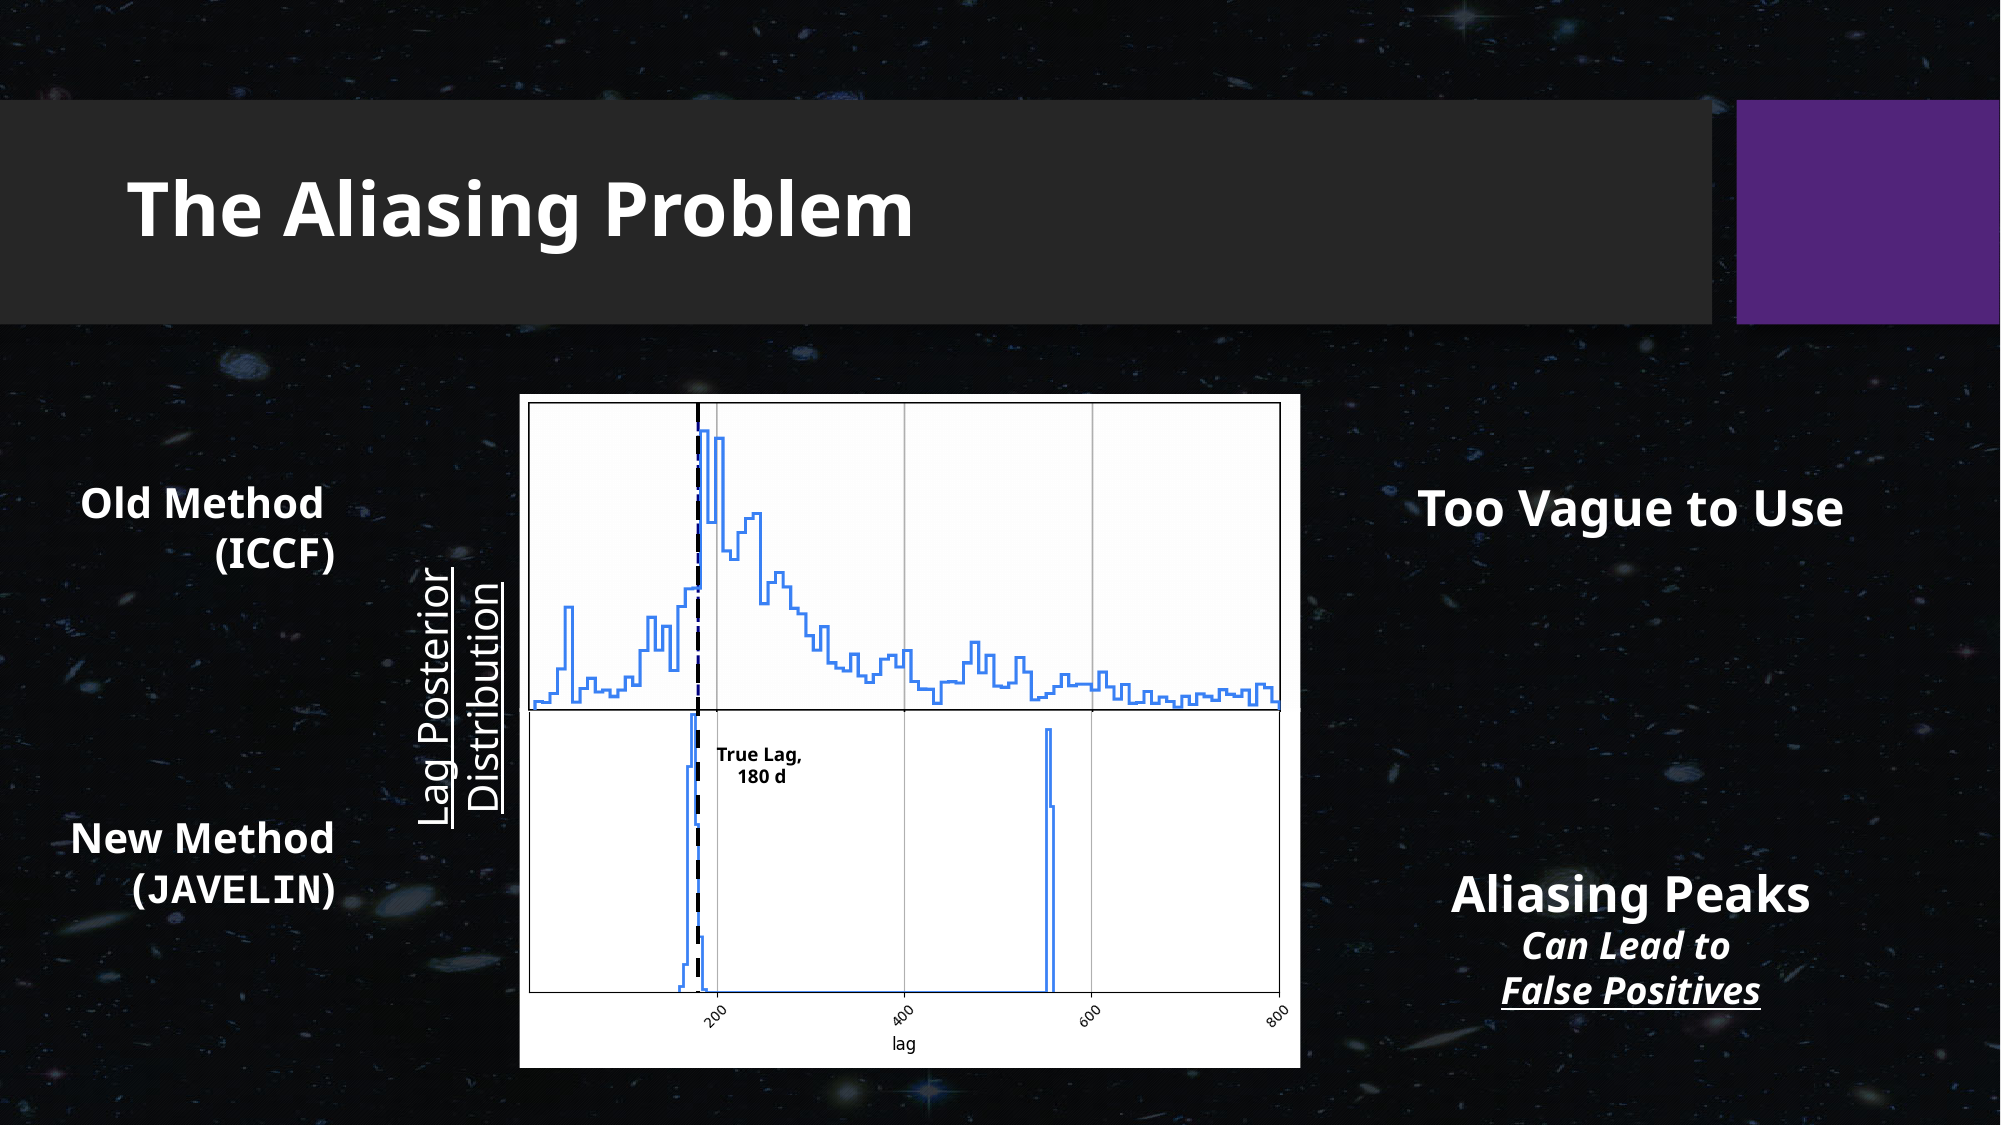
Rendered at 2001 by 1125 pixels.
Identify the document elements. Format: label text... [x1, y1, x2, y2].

picture [0, 0, 2001, 1125]
text_box Too Vague to Use [1392, 469, 1870, 545]
text_box New Method (JAVELIN) [0, 804, 351, 920]
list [519, 712, 1301, 1068]
text_box Aliasing Peaks Can Lead to False Positives [1392, 854, 1870, 1020]
text_box Lag Posterior Distribution [398, 459, 514, 937]
text_box Old Method (ICCF) [0, 469, 351, 585]
title The Aliasing Problem [111, 123, 1689, 301]
